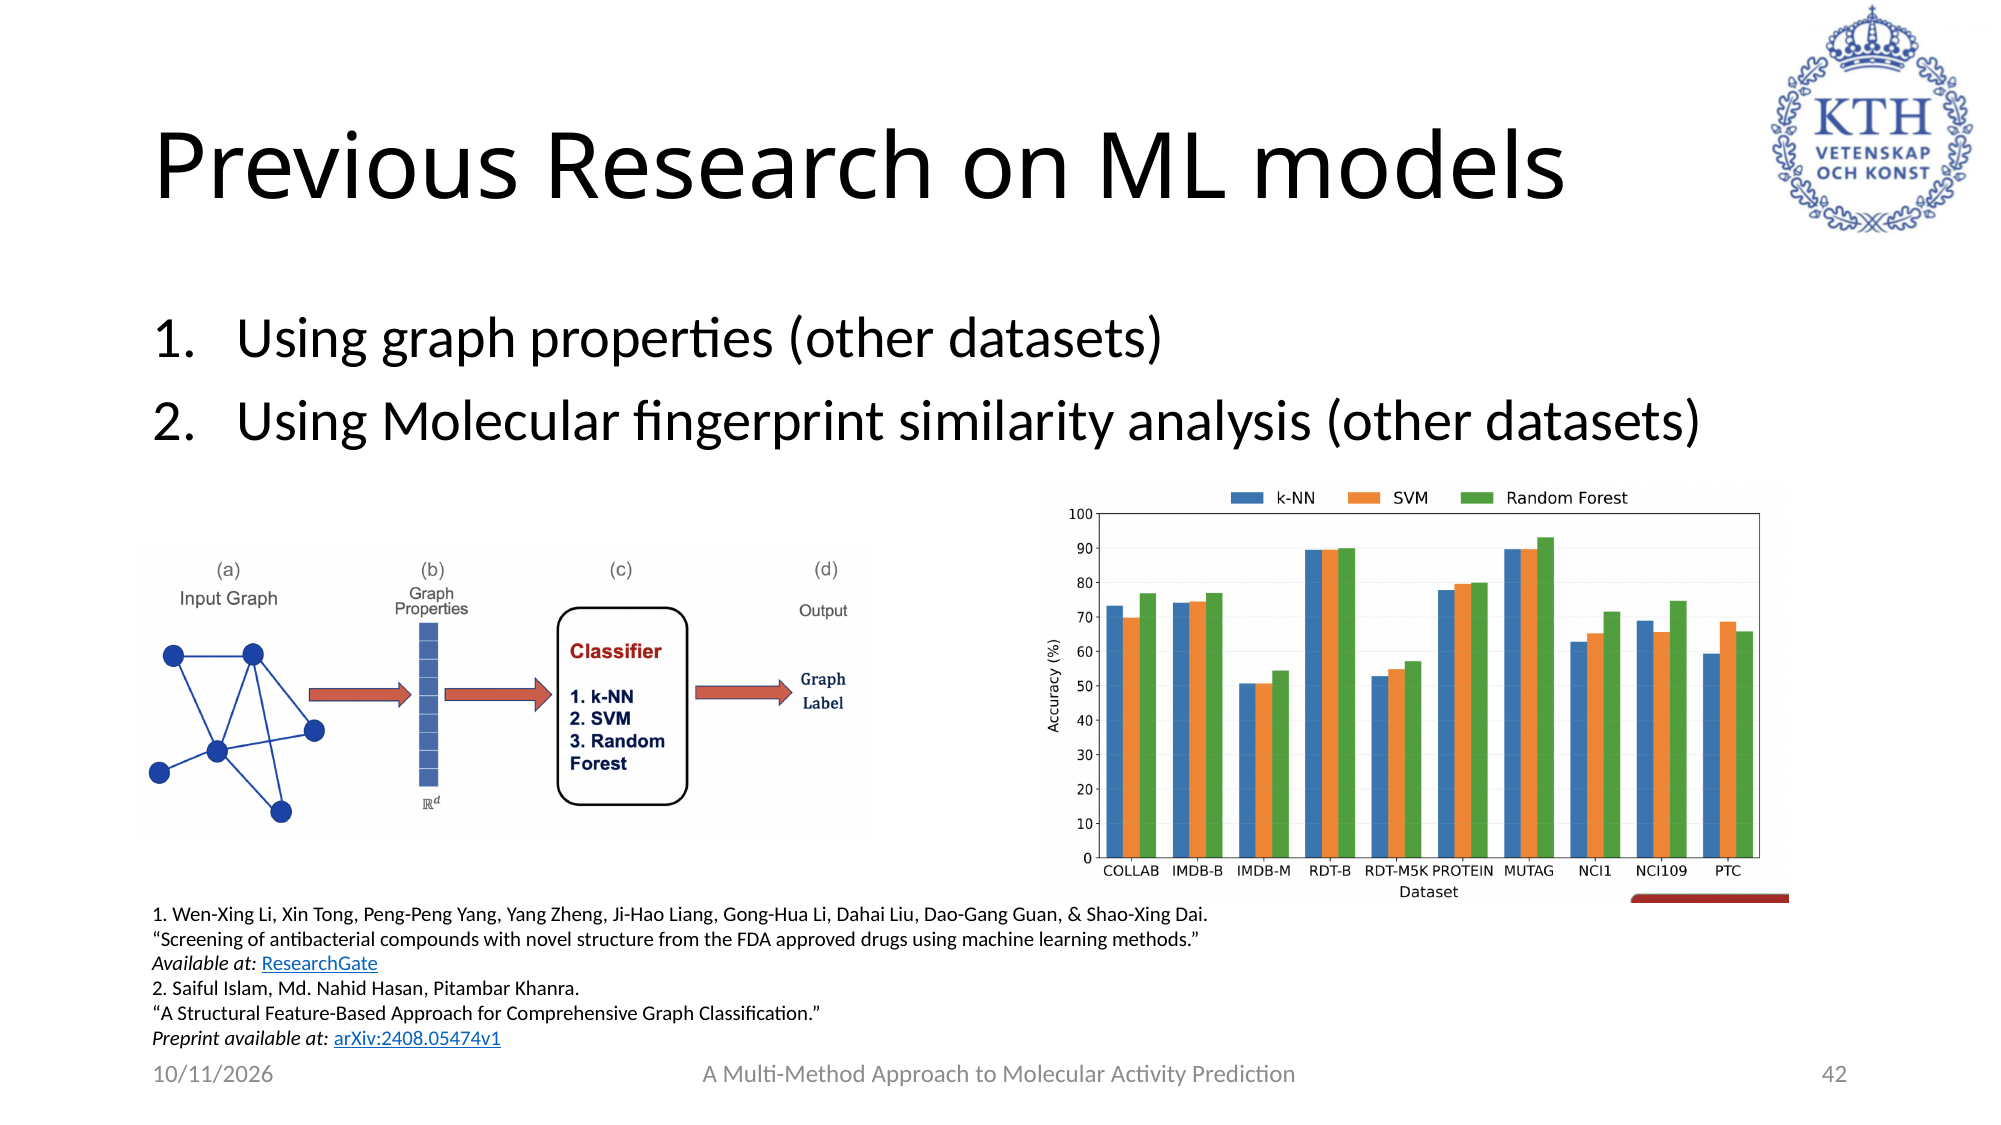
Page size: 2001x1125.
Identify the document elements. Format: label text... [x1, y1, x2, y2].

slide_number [137, 1058, 588, 1103]
footer A Multi-Method Approach to Molecular Activity Prediction [662, 1058, 1338, 1103]
picture [137, 543, 869, 842]
picture [1036, 482, 1789, 903]
text_box 1. Wen-Xing Li, Xin Tong, Peng-Peng Yang, Yang Zheng, Ji-Hao Liang, Gong-Hua Li, Dahai Liu, Dao-Gang Guan, & Shao-Xing Dai. “Screening of antibacterial compounds with novel structure from the FDA approved drugs using machine learning methods.” Available at: ResearchGate 2. Saiful Islam, Md. Nahid Hasan, Pitambar Khanra. “A Structural Feature-Based Approach for Comprehensive Graph Classification.” Preprint available at: arXiv:2408.05474v1 [137, 892, 1490, 1058]
list Using graph properties (other datasets) Using Molecular fingerprint similarity analysis (other datasets) [137, 299, 1863, 1014]
slide_number 42 [1412, 1042, 1863, 1103]
title Previous Research on ML models [137, 59, 1863, 278]
picture [1734, 0, 2000, 255]
